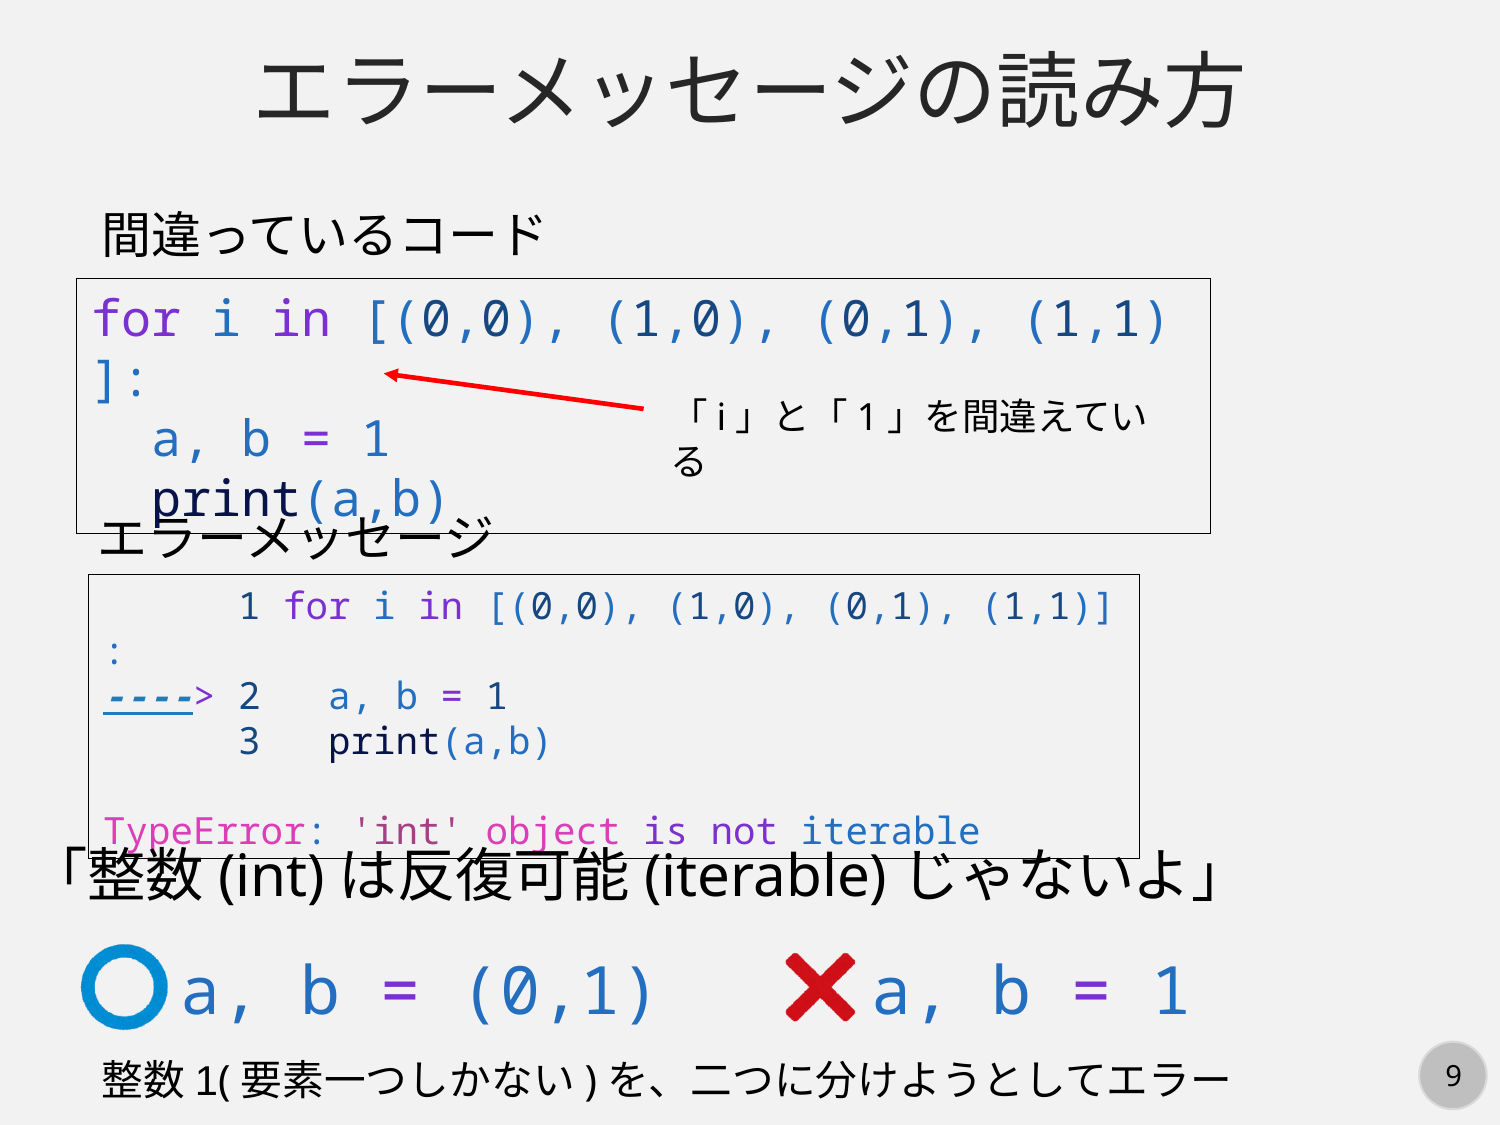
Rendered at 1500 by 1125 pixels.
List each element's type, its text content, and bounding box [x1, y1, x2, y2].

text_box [383, 373, 644, 409]
text_box for i in [(0,0), (1,0), (0,1), (1,1)]: a, b = 1 print(a,b) [76, 278, 1211, 534]
text_box 1 for i in [(0,0), (1,0), (0,1), (1,1)]: ----> 2 a, b = 1 3 print(a,b) TypeError: 'int' object is not iterable [88, 574, 1140, 831]
text_box 間違っているコード [86, 196, 564, 271]
text_box 「i」と「1」を間違えている [655, 385, 1164, 490]
text_box エラーメッセージ [83, 498, 510, 574]
text_box 整数1(要素一つしかない)を、二つに分けようとしてエラー [86, 1046, 1247, 1112]
list エラーメッセージの読み方 [0, 31, 1500, 155]
picture [773, 940, 869, 1035]
text_box 「整数(int)は反復可能(iterable)じゃないよ」 [14, 831, 1265, 916]
text_box a, b = (0,1) [165, 940, 676, 1036]
text_box a, b = 1 [856, 940, 1207, 1036]
picture [76, 940, 172, 1035]
